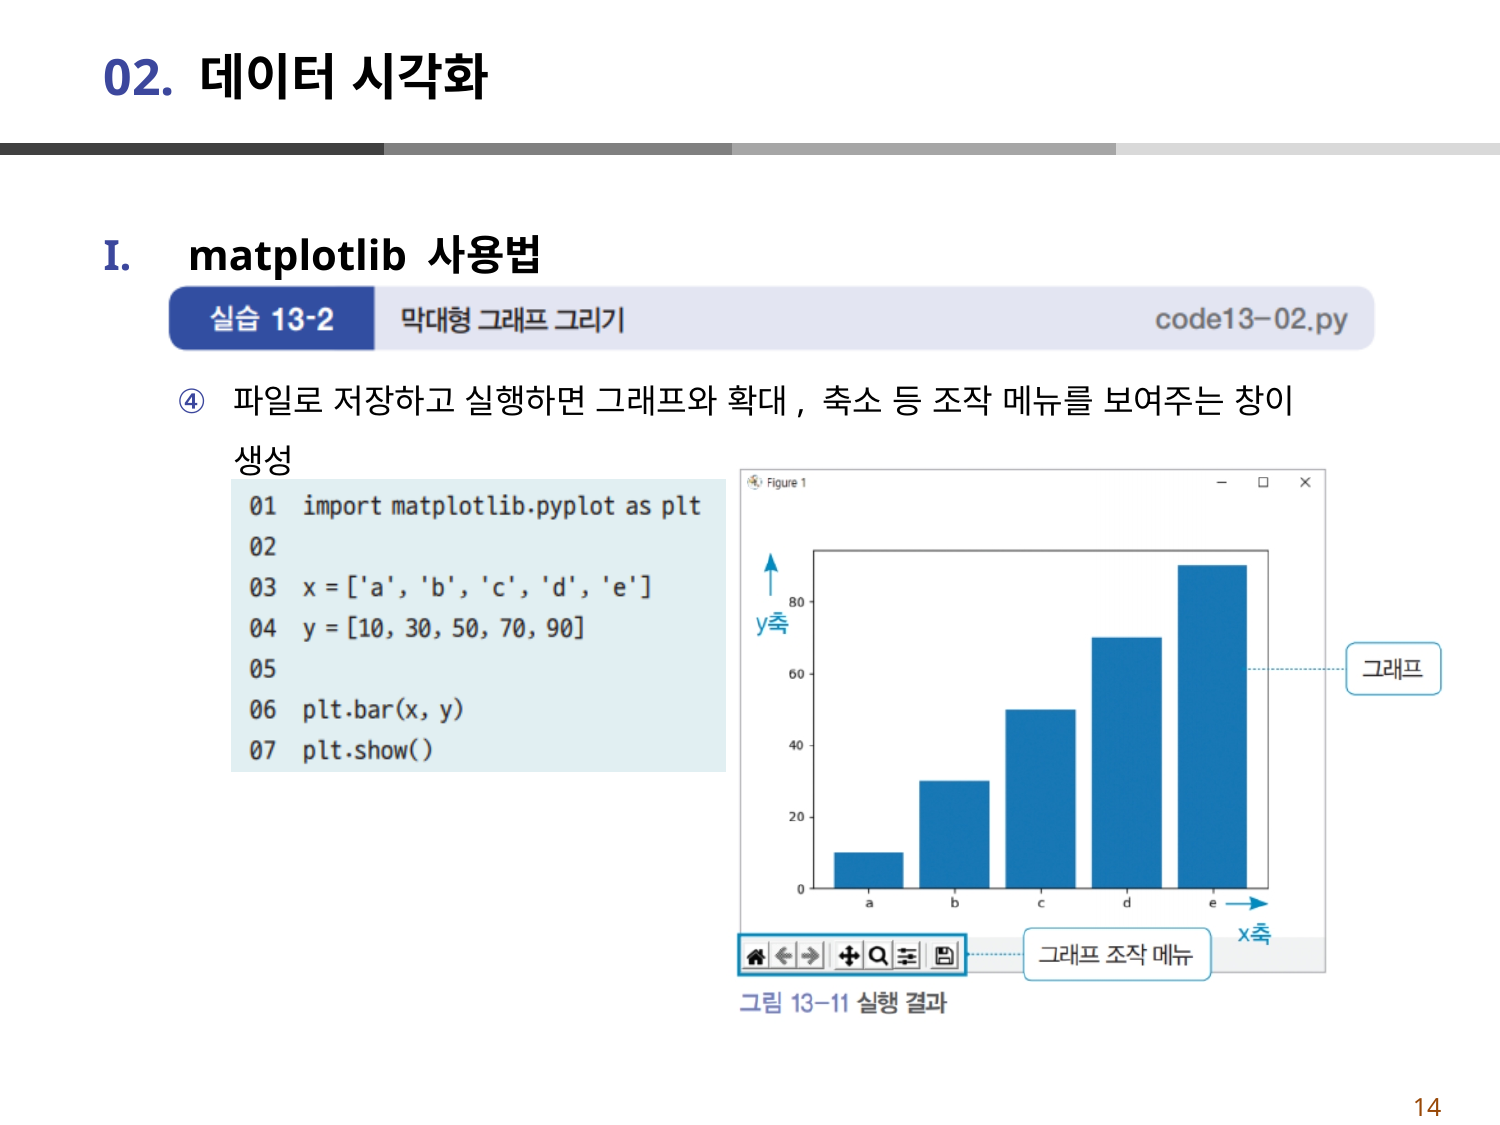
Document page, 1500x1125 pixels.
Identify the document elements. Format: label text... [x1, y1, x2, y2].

picture [231, 455, 1450, 1024]
title 02. 데이터 시각화 [88, 30, 1400, 121]
picture [166, 284, 1377, 353]
list matplotlib 사용법 파일로 저장하고 실행하면 그래프와 확대, 축소 등 조작 메뉴를 보여주는 창이 생성 [88, 196, 1341, 1095]
